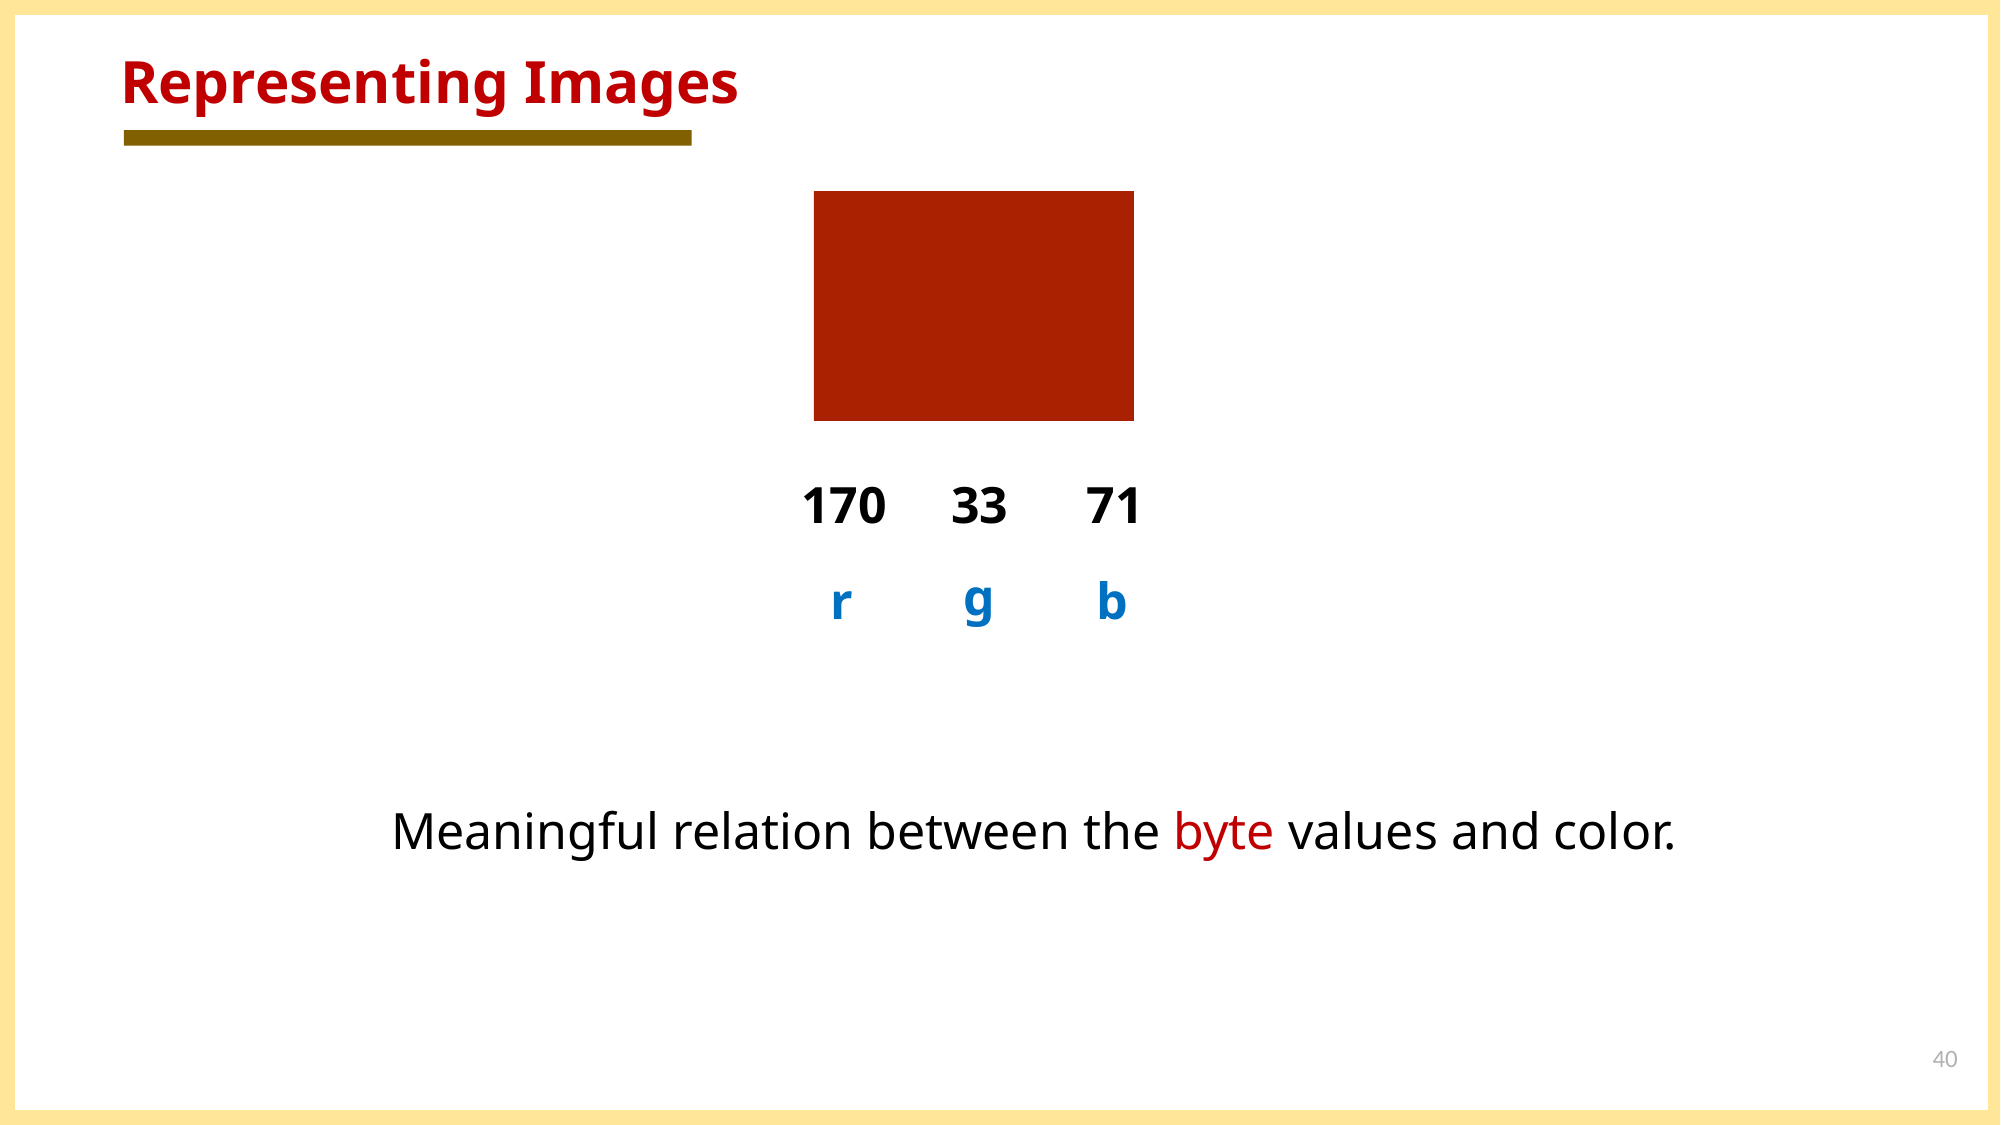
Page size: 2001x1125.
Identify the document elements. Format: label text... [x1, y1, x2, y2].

text_box 33 [911, 466, 1047, 542]
text_box [123, 129, 693, 147]
text_box r [774, 562, 910, 638]
text_box 71 [1047, 466, 1184, 542]
text_box g [911, 558, 1048, 633]
slide_number 40 [1522, 1027, 1973, 1088]
text_box 170 [776, 466, 911, 542]
text_box [813, 190, 1135, 422]
text_box b [1044, 562, 1180, 638]
text_box Meaningful relation between the byte values and color. [376, 761, 1719, 899]
title Representing Images [105, 45, 1523, 146]
